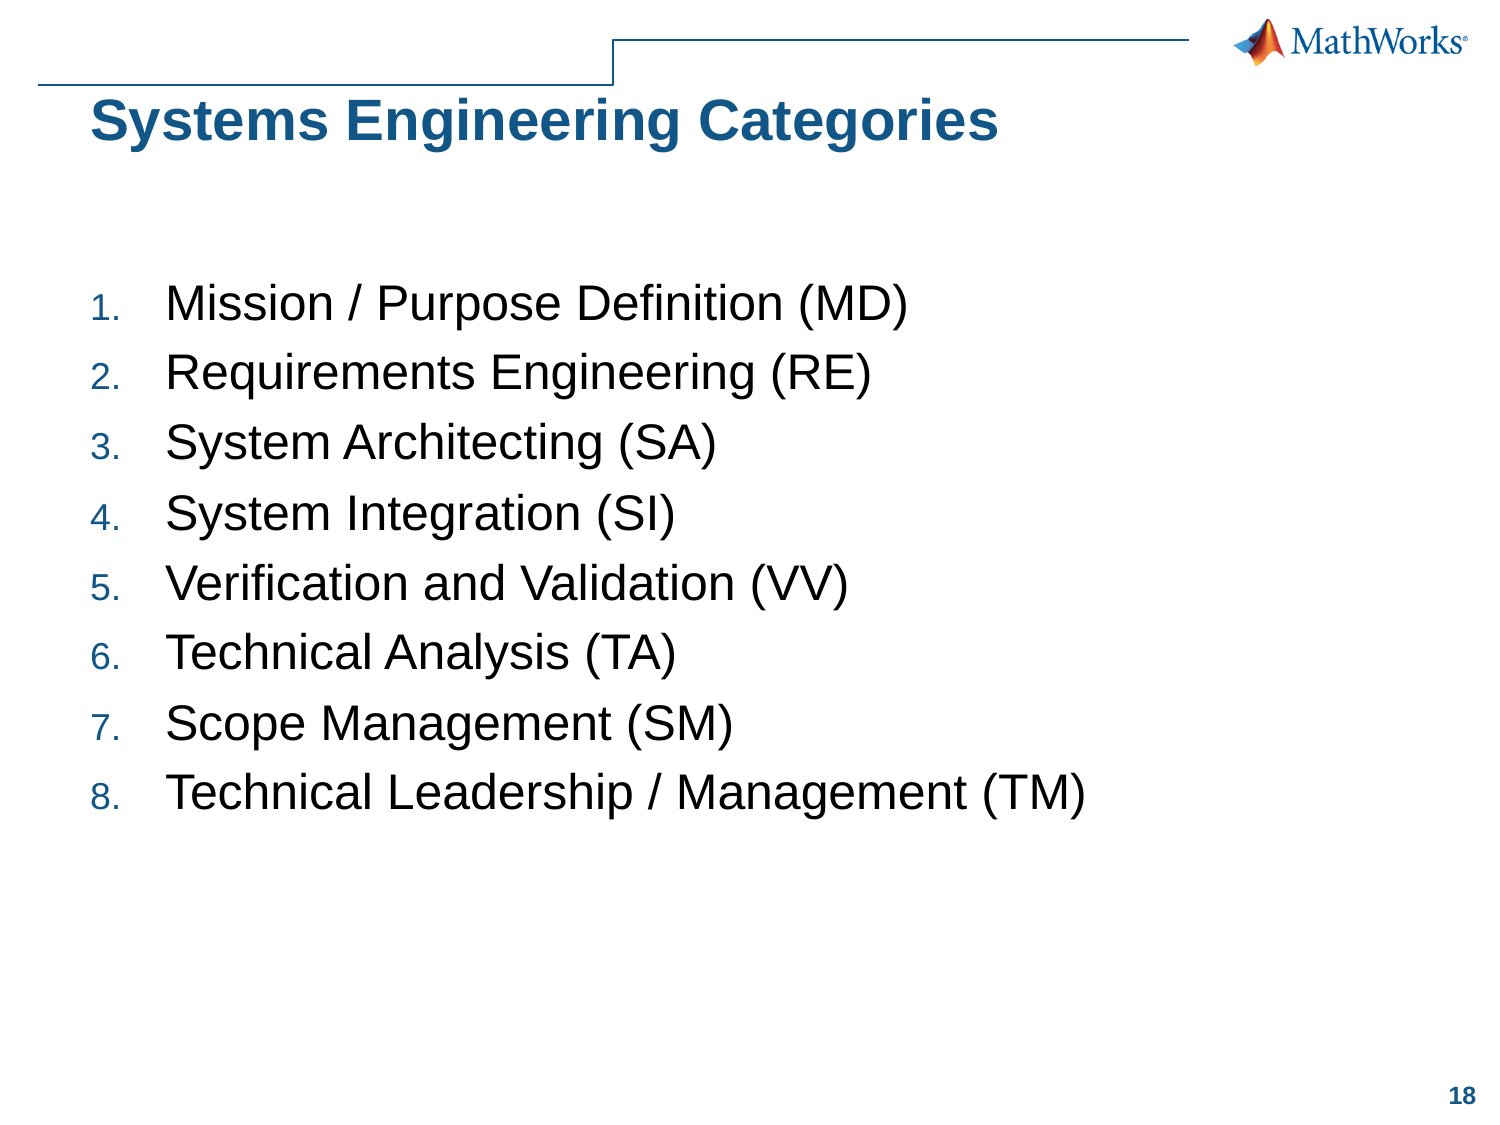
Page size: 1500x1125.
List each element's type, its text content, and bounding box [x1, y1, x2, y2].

title Systems Engineering Categories [75, 75, 1400, 238]
list Mission / Purpose Definition (MD) Requirements Engineering (RE) System Architecting (SA) System Integration (SI) Verification and Validation (VV) Technical Analysis (TA) Scope Management (SM) Technical Leadership / Management (TM) [75, 262, 1400, 1025]
picture [1226, 7, 1483, 78]
